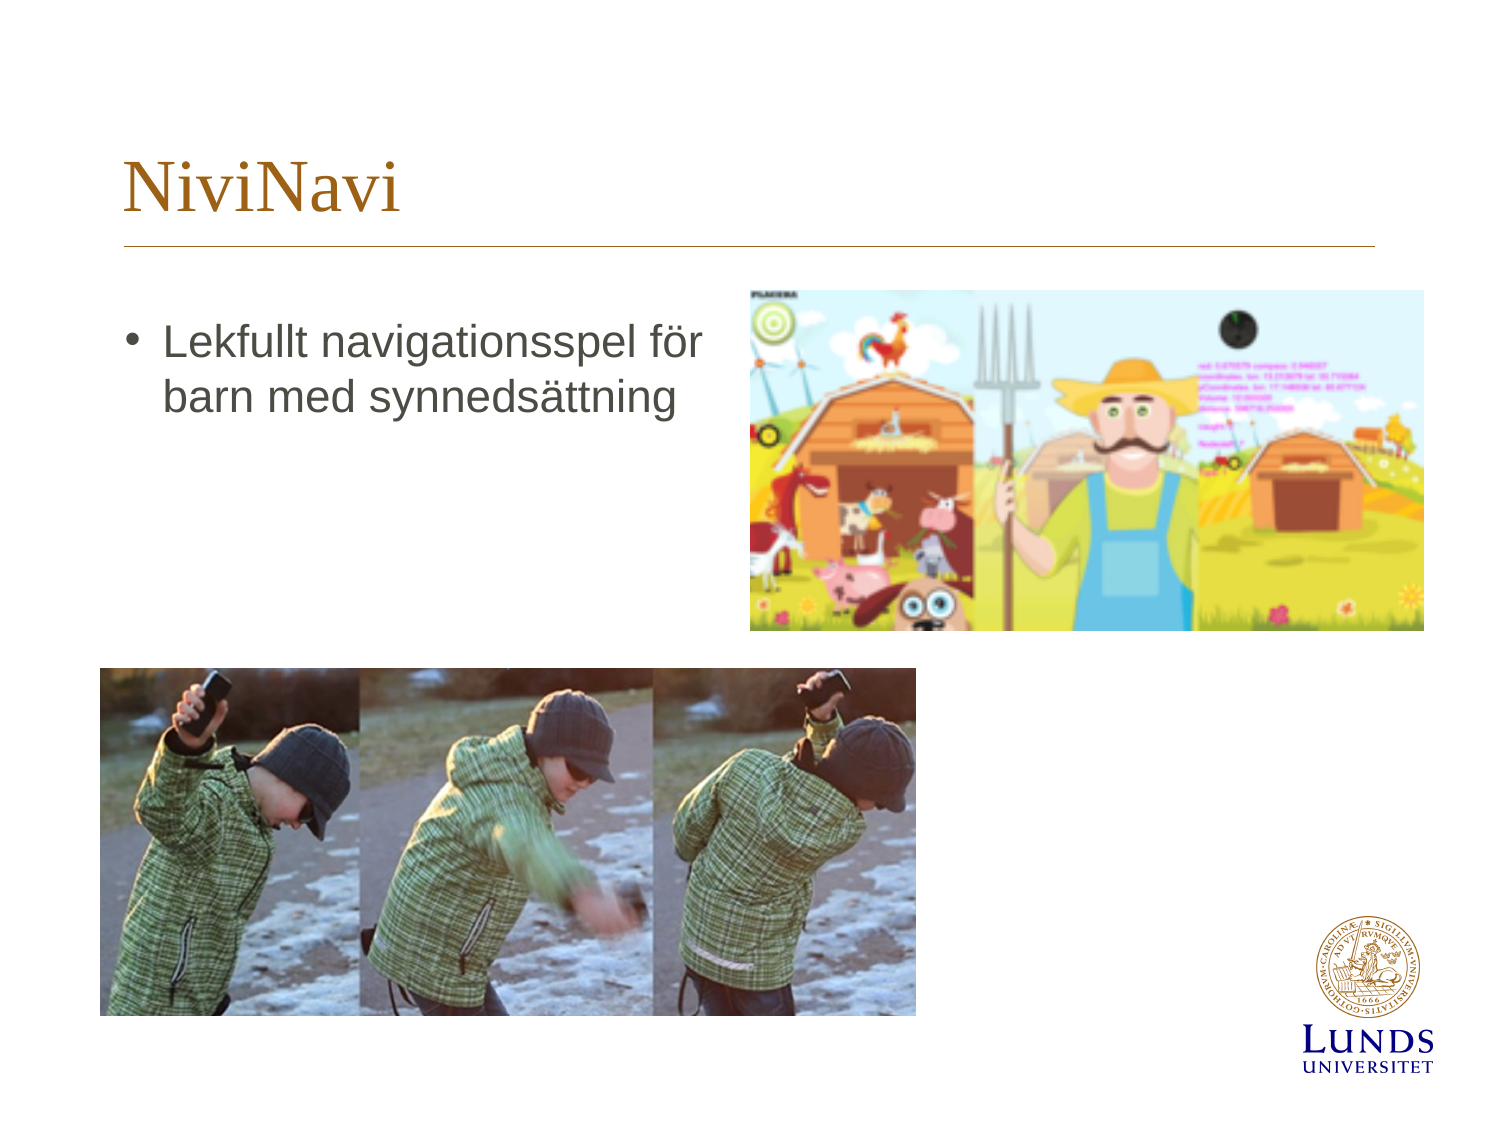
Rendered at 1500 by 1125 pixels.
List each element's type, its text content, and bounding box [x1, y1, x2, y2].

title NiviNavi [106, 46, 1375, 235]
picture [1303, 916, 1433, 1073]
picture [100, 668, 916, 1016]
picture [749, 290, 1424, 631]
list Lekfullt navigationsspel för barn med synnedsättning [109, 303, 810, 667]
